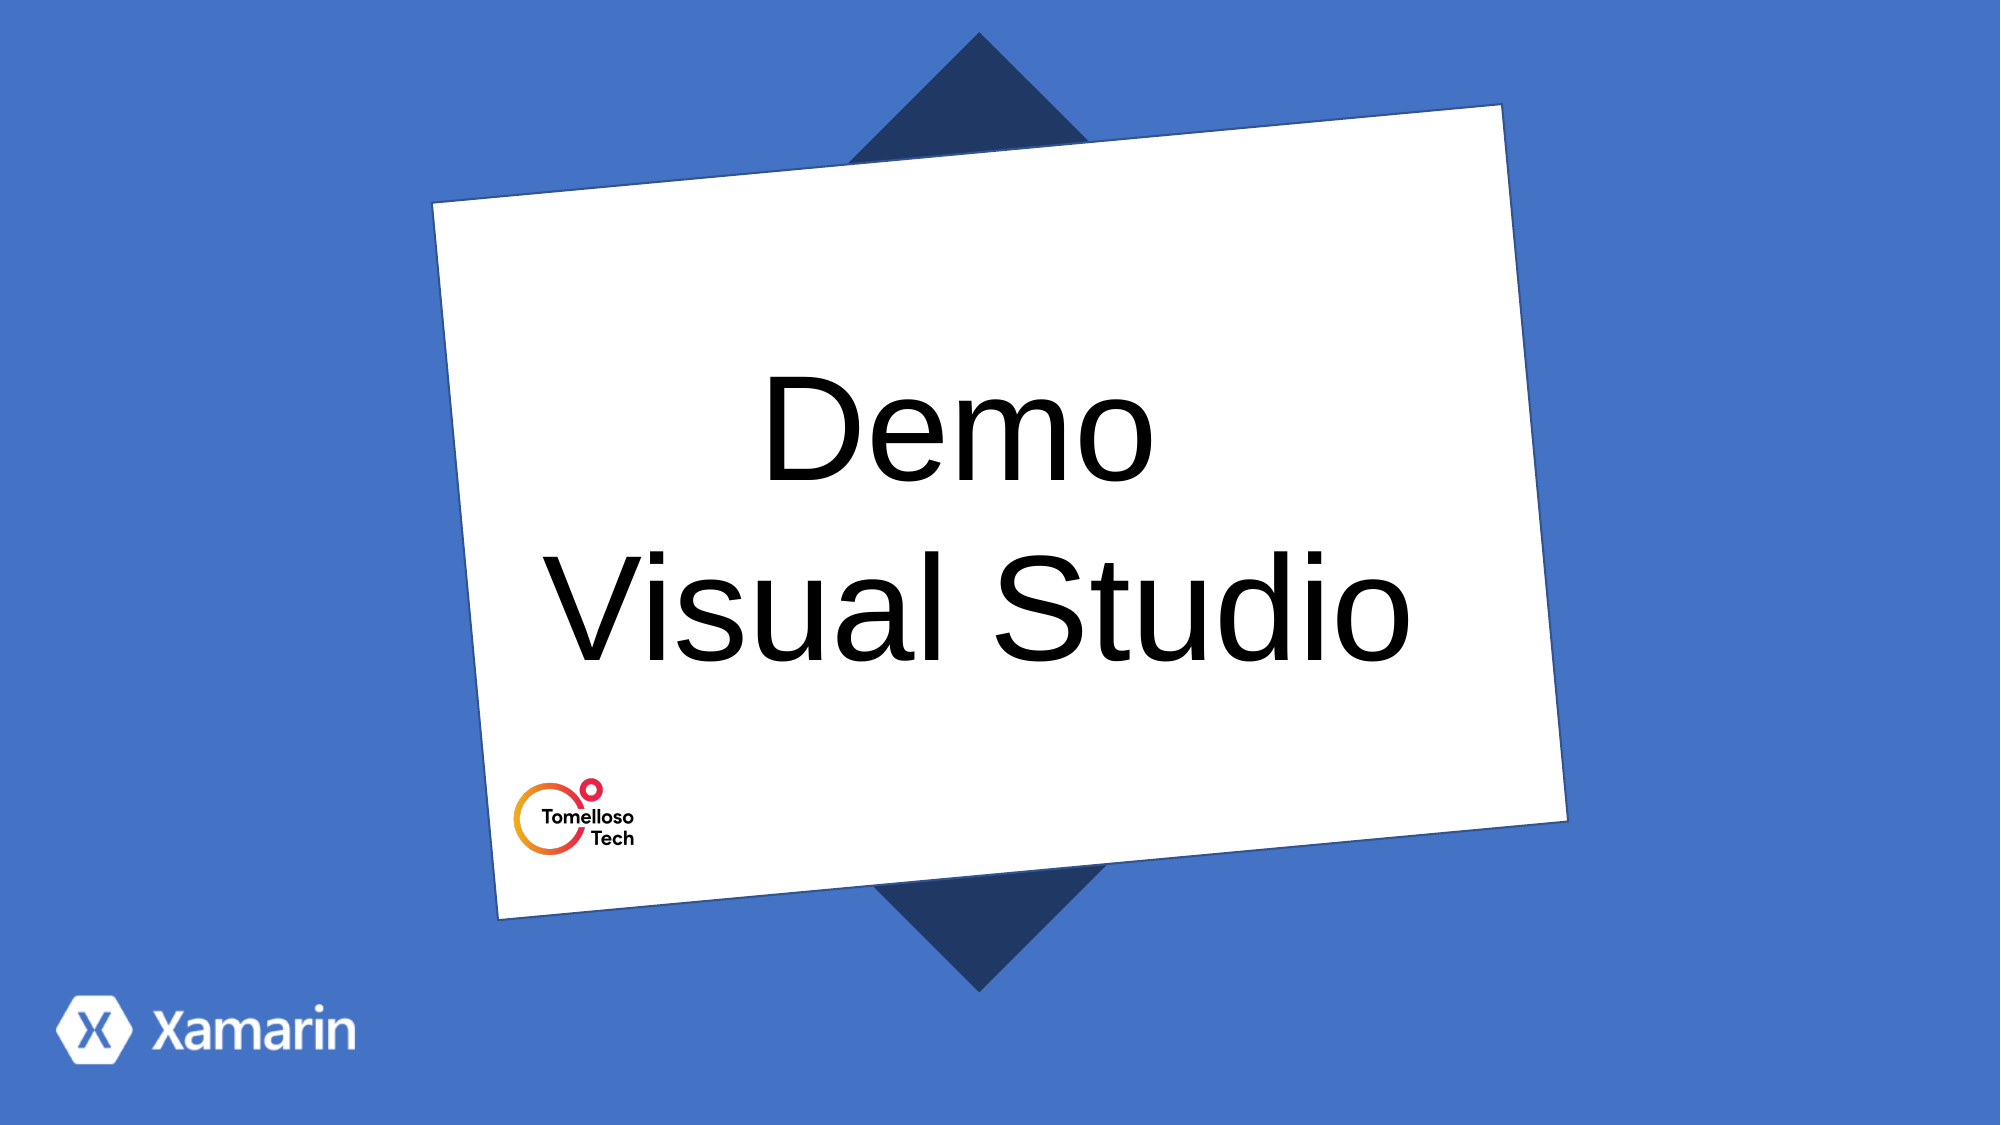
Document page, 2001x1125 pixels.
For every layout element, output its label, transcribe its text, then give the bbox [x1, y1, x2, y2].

text_box [430, 102, 1570, 922]
text_box Demo Visual Studio [469, 322, 1490, 698]
picture [499, 742, 648, 891]
picture [22, 938, 388, 1122]
text_box [872, 866, 1108, 994]
text_box [846, 30, 1090, 163]
